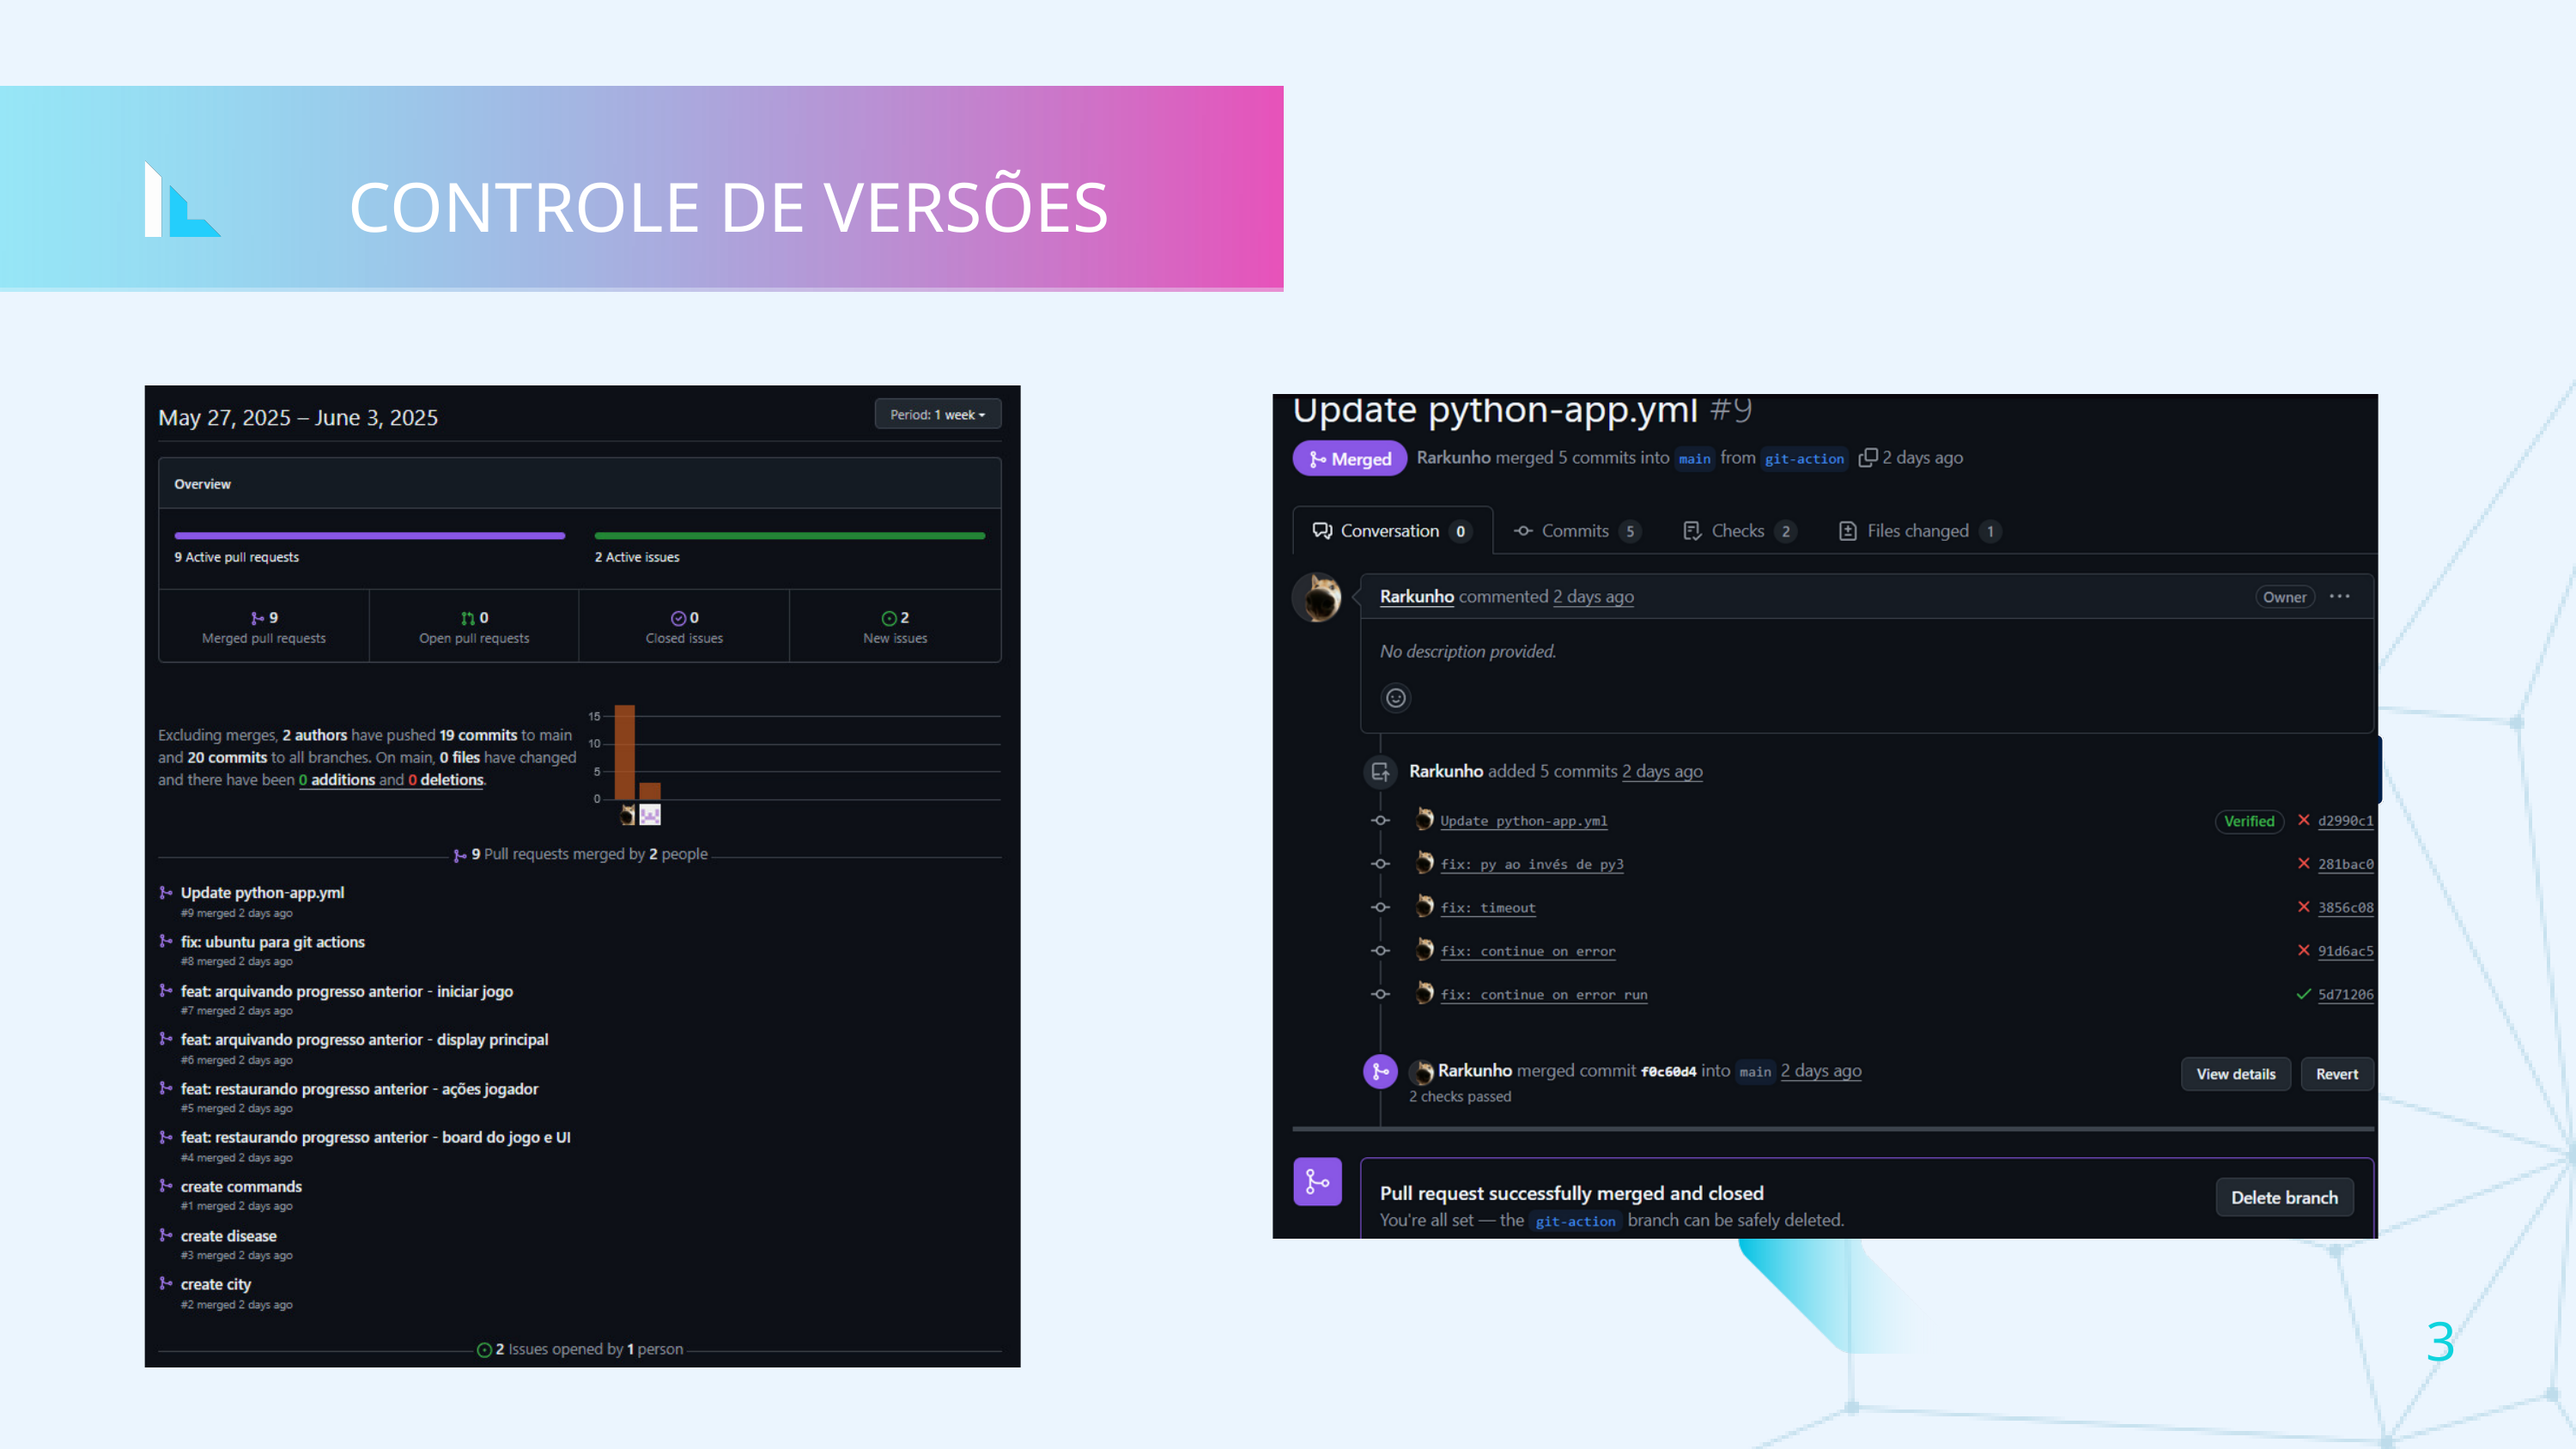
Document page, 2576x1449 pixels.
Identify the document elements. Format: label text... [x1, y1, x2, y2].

text_box [144, 161, 204, 237]
text_box [0, 86, 1289, 292]
text_box [1736, 1239, 1966, 1354]
text_box [2379, 734, 2384, 806]
text_box CONTROLE DE VERSÕES [204, 155, 1273, 246]
text_box [1186, 144, 2576, 1449]
text_box 3 [2426, 1296, 2458, 1373]
text_box [1273, 394, 2379, 1239]
text_box [144, 385, 1021, 1367]
